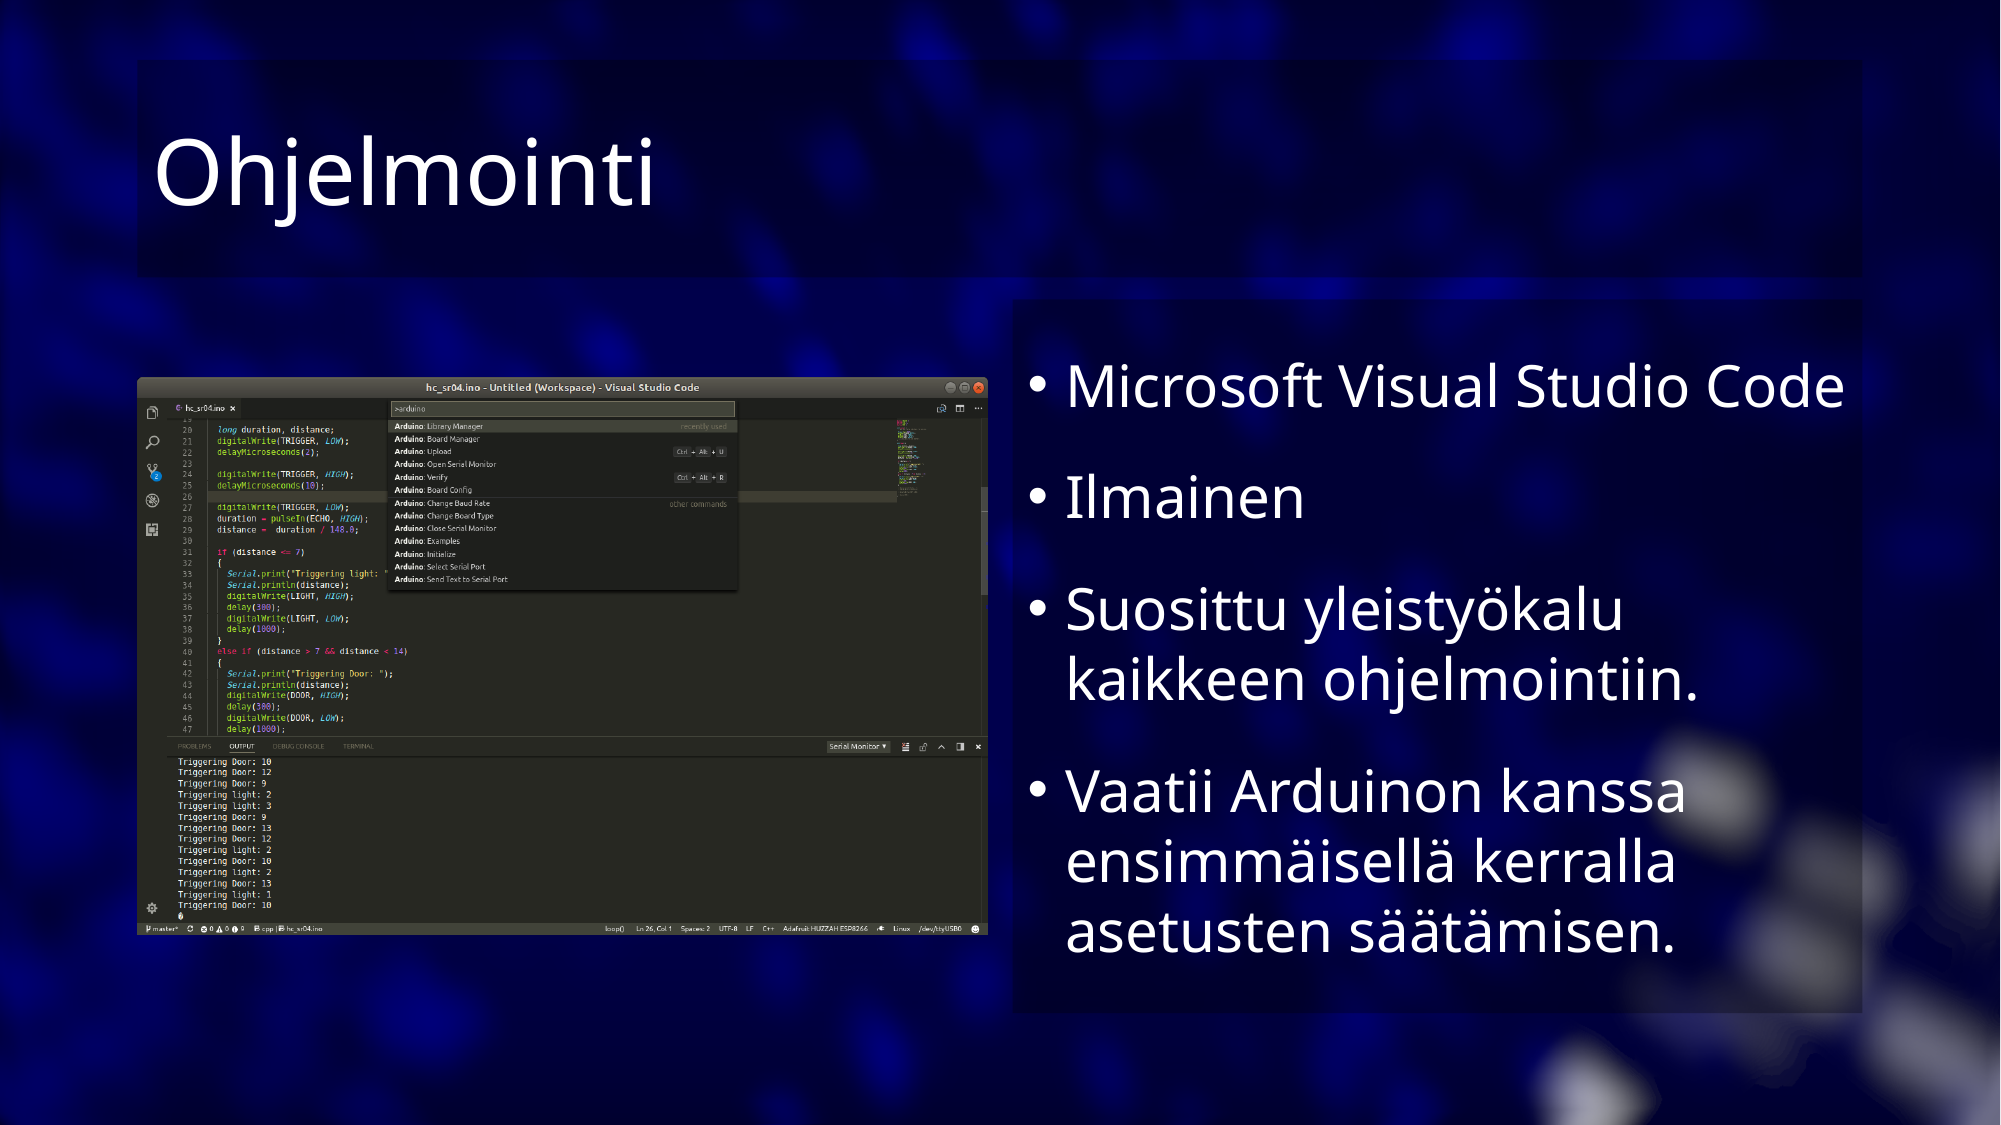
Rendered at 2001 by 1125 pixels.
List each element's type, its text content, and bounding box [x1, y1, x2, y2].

list Microsoft Visual Studio Code Ilmainen Suosittu yleistyökalu kaikkeen ohjelmointiin. Vaatii Arduinon kanssa ensimmäisellä kerralla asetusten säätämisen. [1012, 299, 1863, 1014]
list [137, 377, 988, 935]
title Ohjelmointi [137, 59, 1863, 278]
picture [0, 0, 2001, 1125]
